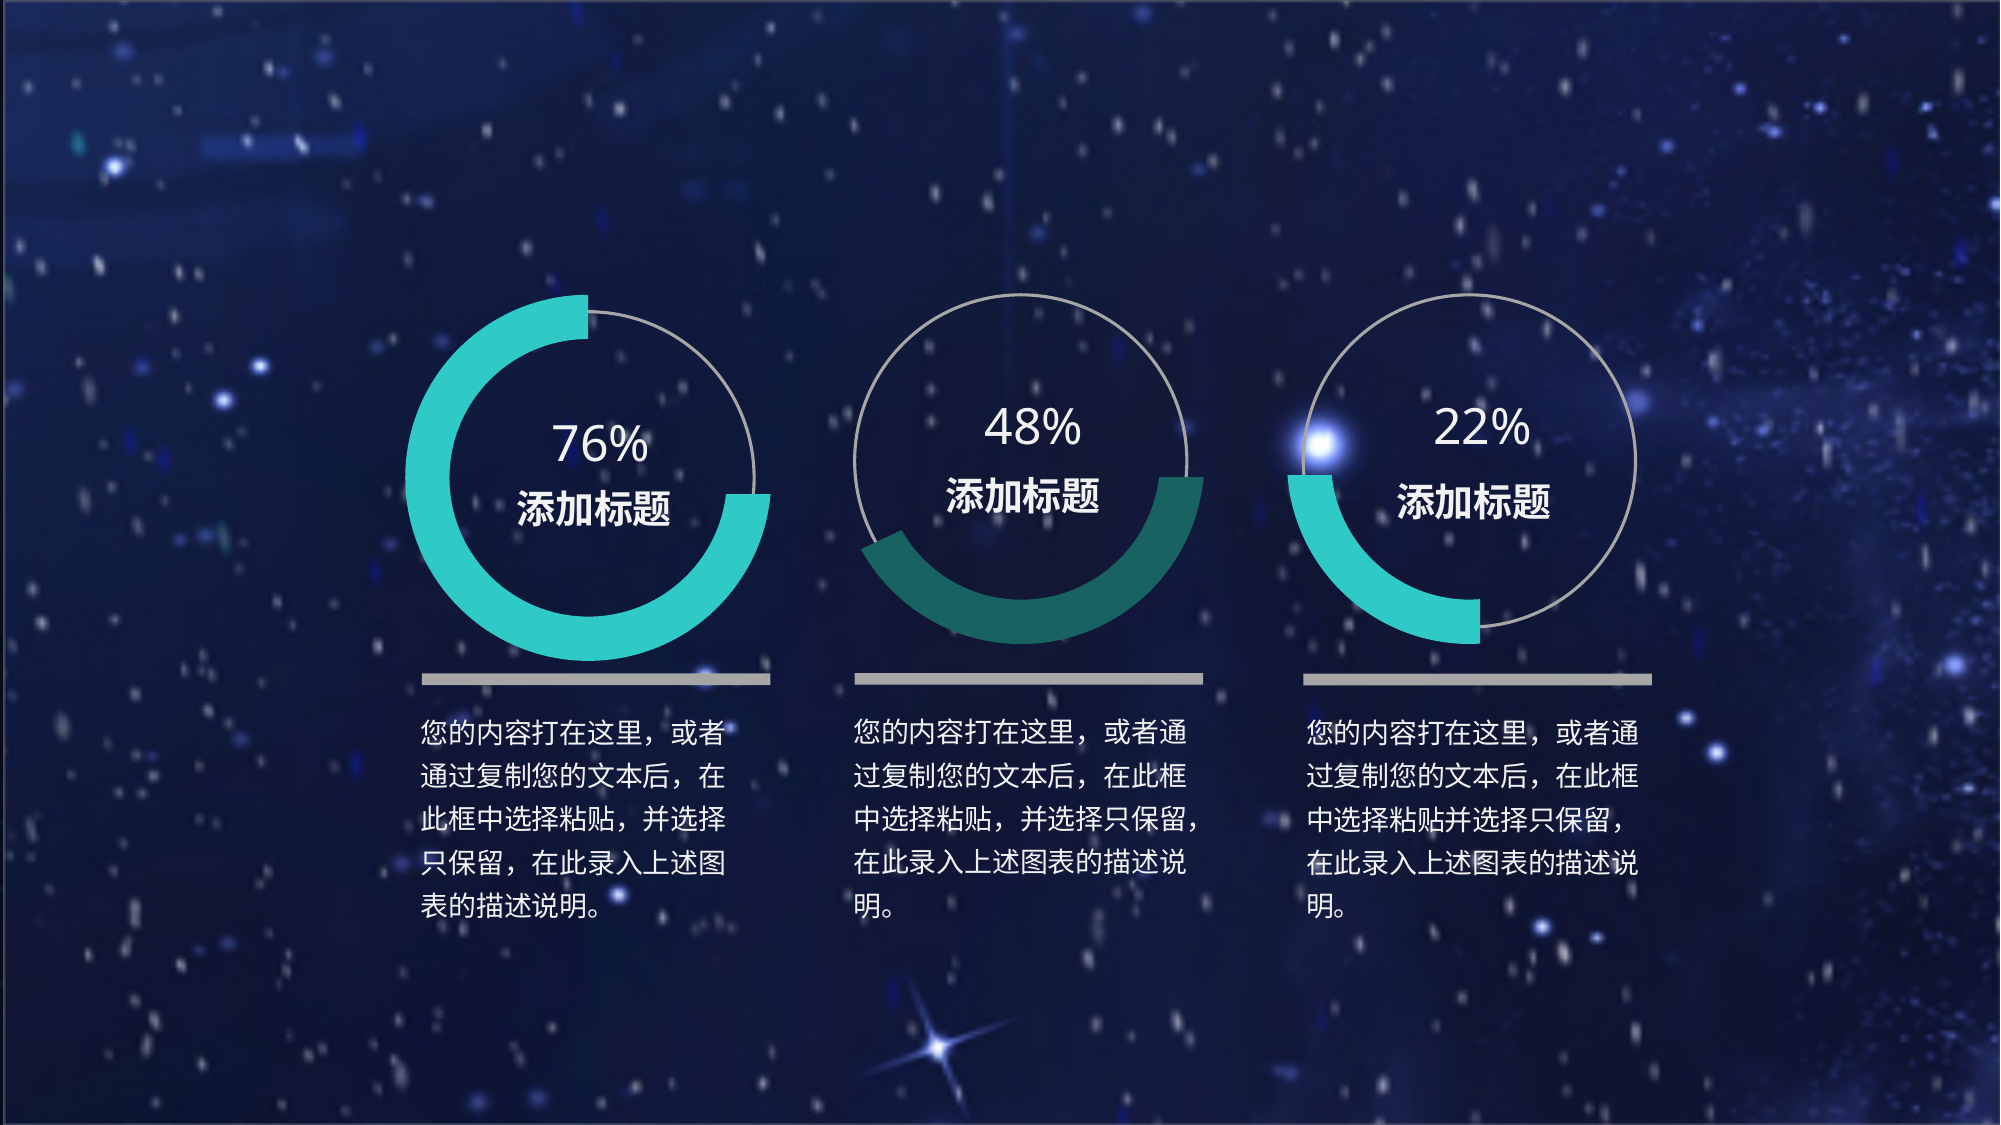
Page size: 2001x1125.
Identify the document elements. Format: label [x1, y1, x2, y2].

text_box [405, 294, 771, 661]
text_box [1287, 294, 1636, 644]
text_box [406, 673, 771, 977]
picture [6, 0, 2000, 1125]
text_box [854, 294, 1204, 644]
text_box [838, 673, 1216, 932]
text_box [1291, 673, 1657, 933]
